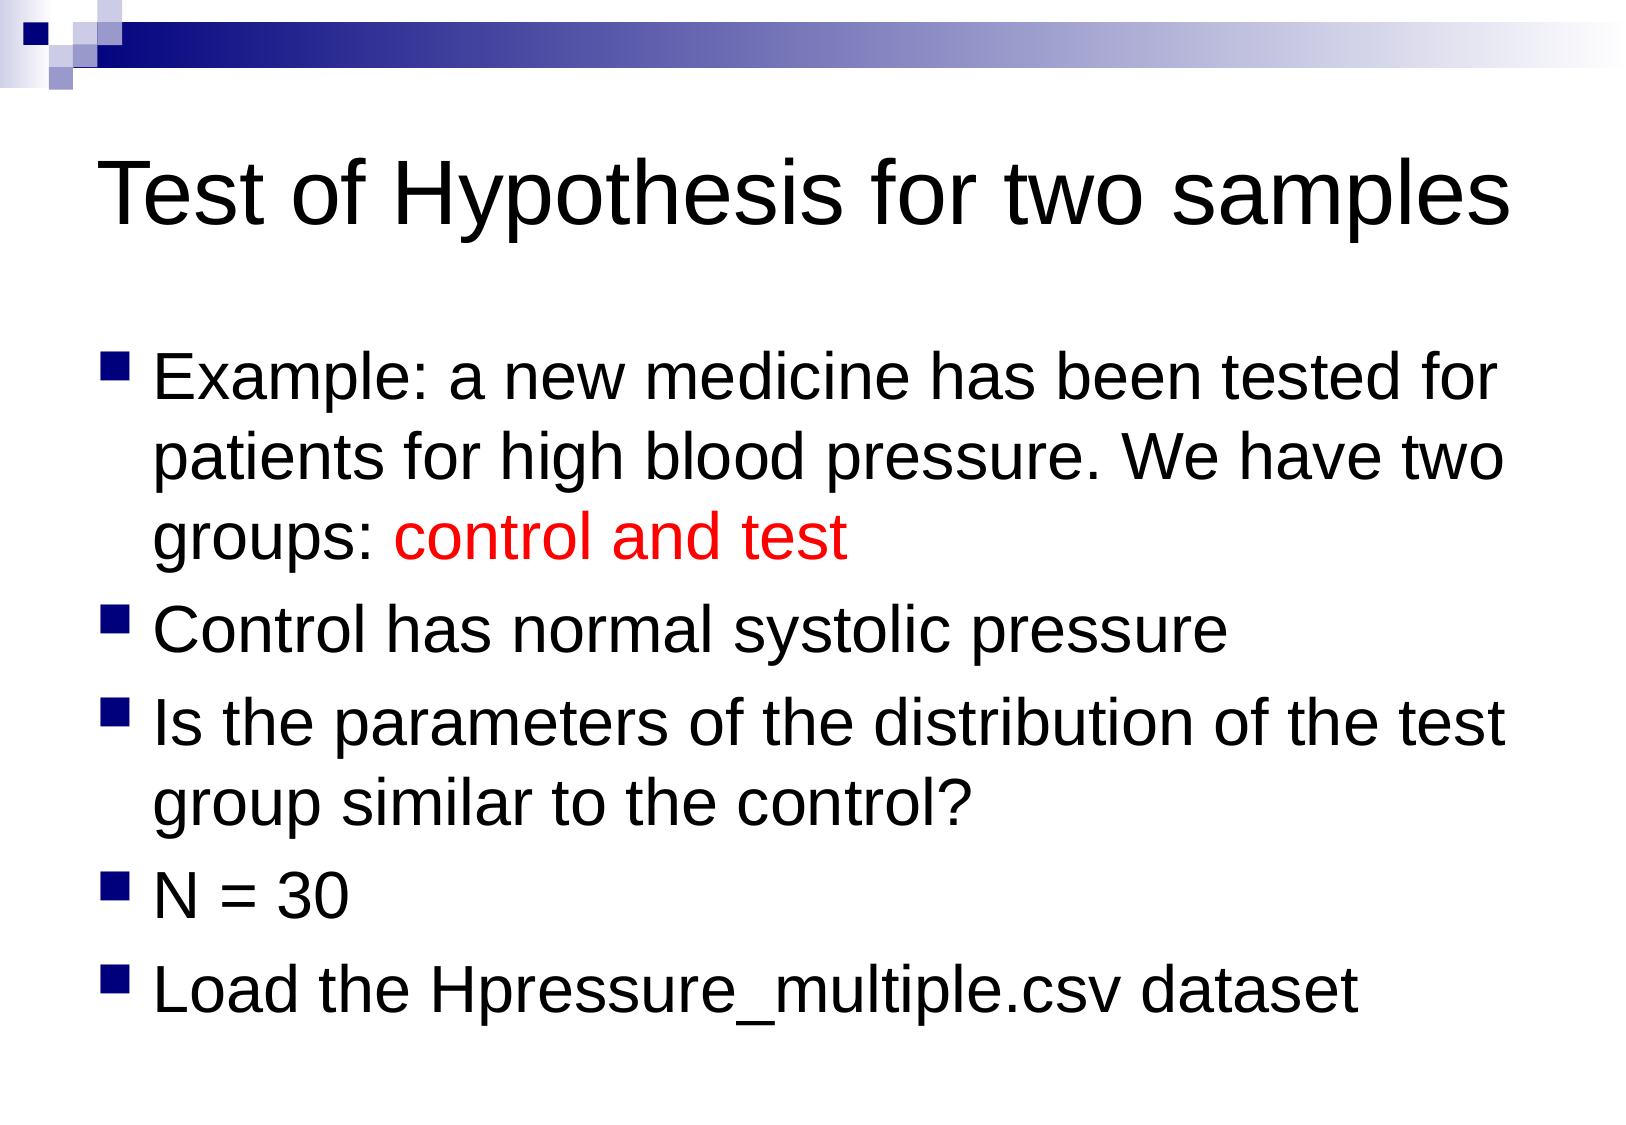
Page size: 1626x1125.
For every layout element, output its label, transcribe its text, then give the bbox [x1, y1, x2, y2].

title Test of Hypothesis for two samples [81, 75, 1544, 300]
list Example: a new medicine has been tested for patients for high blood pressure. We have two groups: control and test Control has normal systolic pressure Is the parameters of the distribution of the test group similar to the control? N = 30 Load the Hpressure_multiple.csv dataset [81, 324, 1544, 963]
